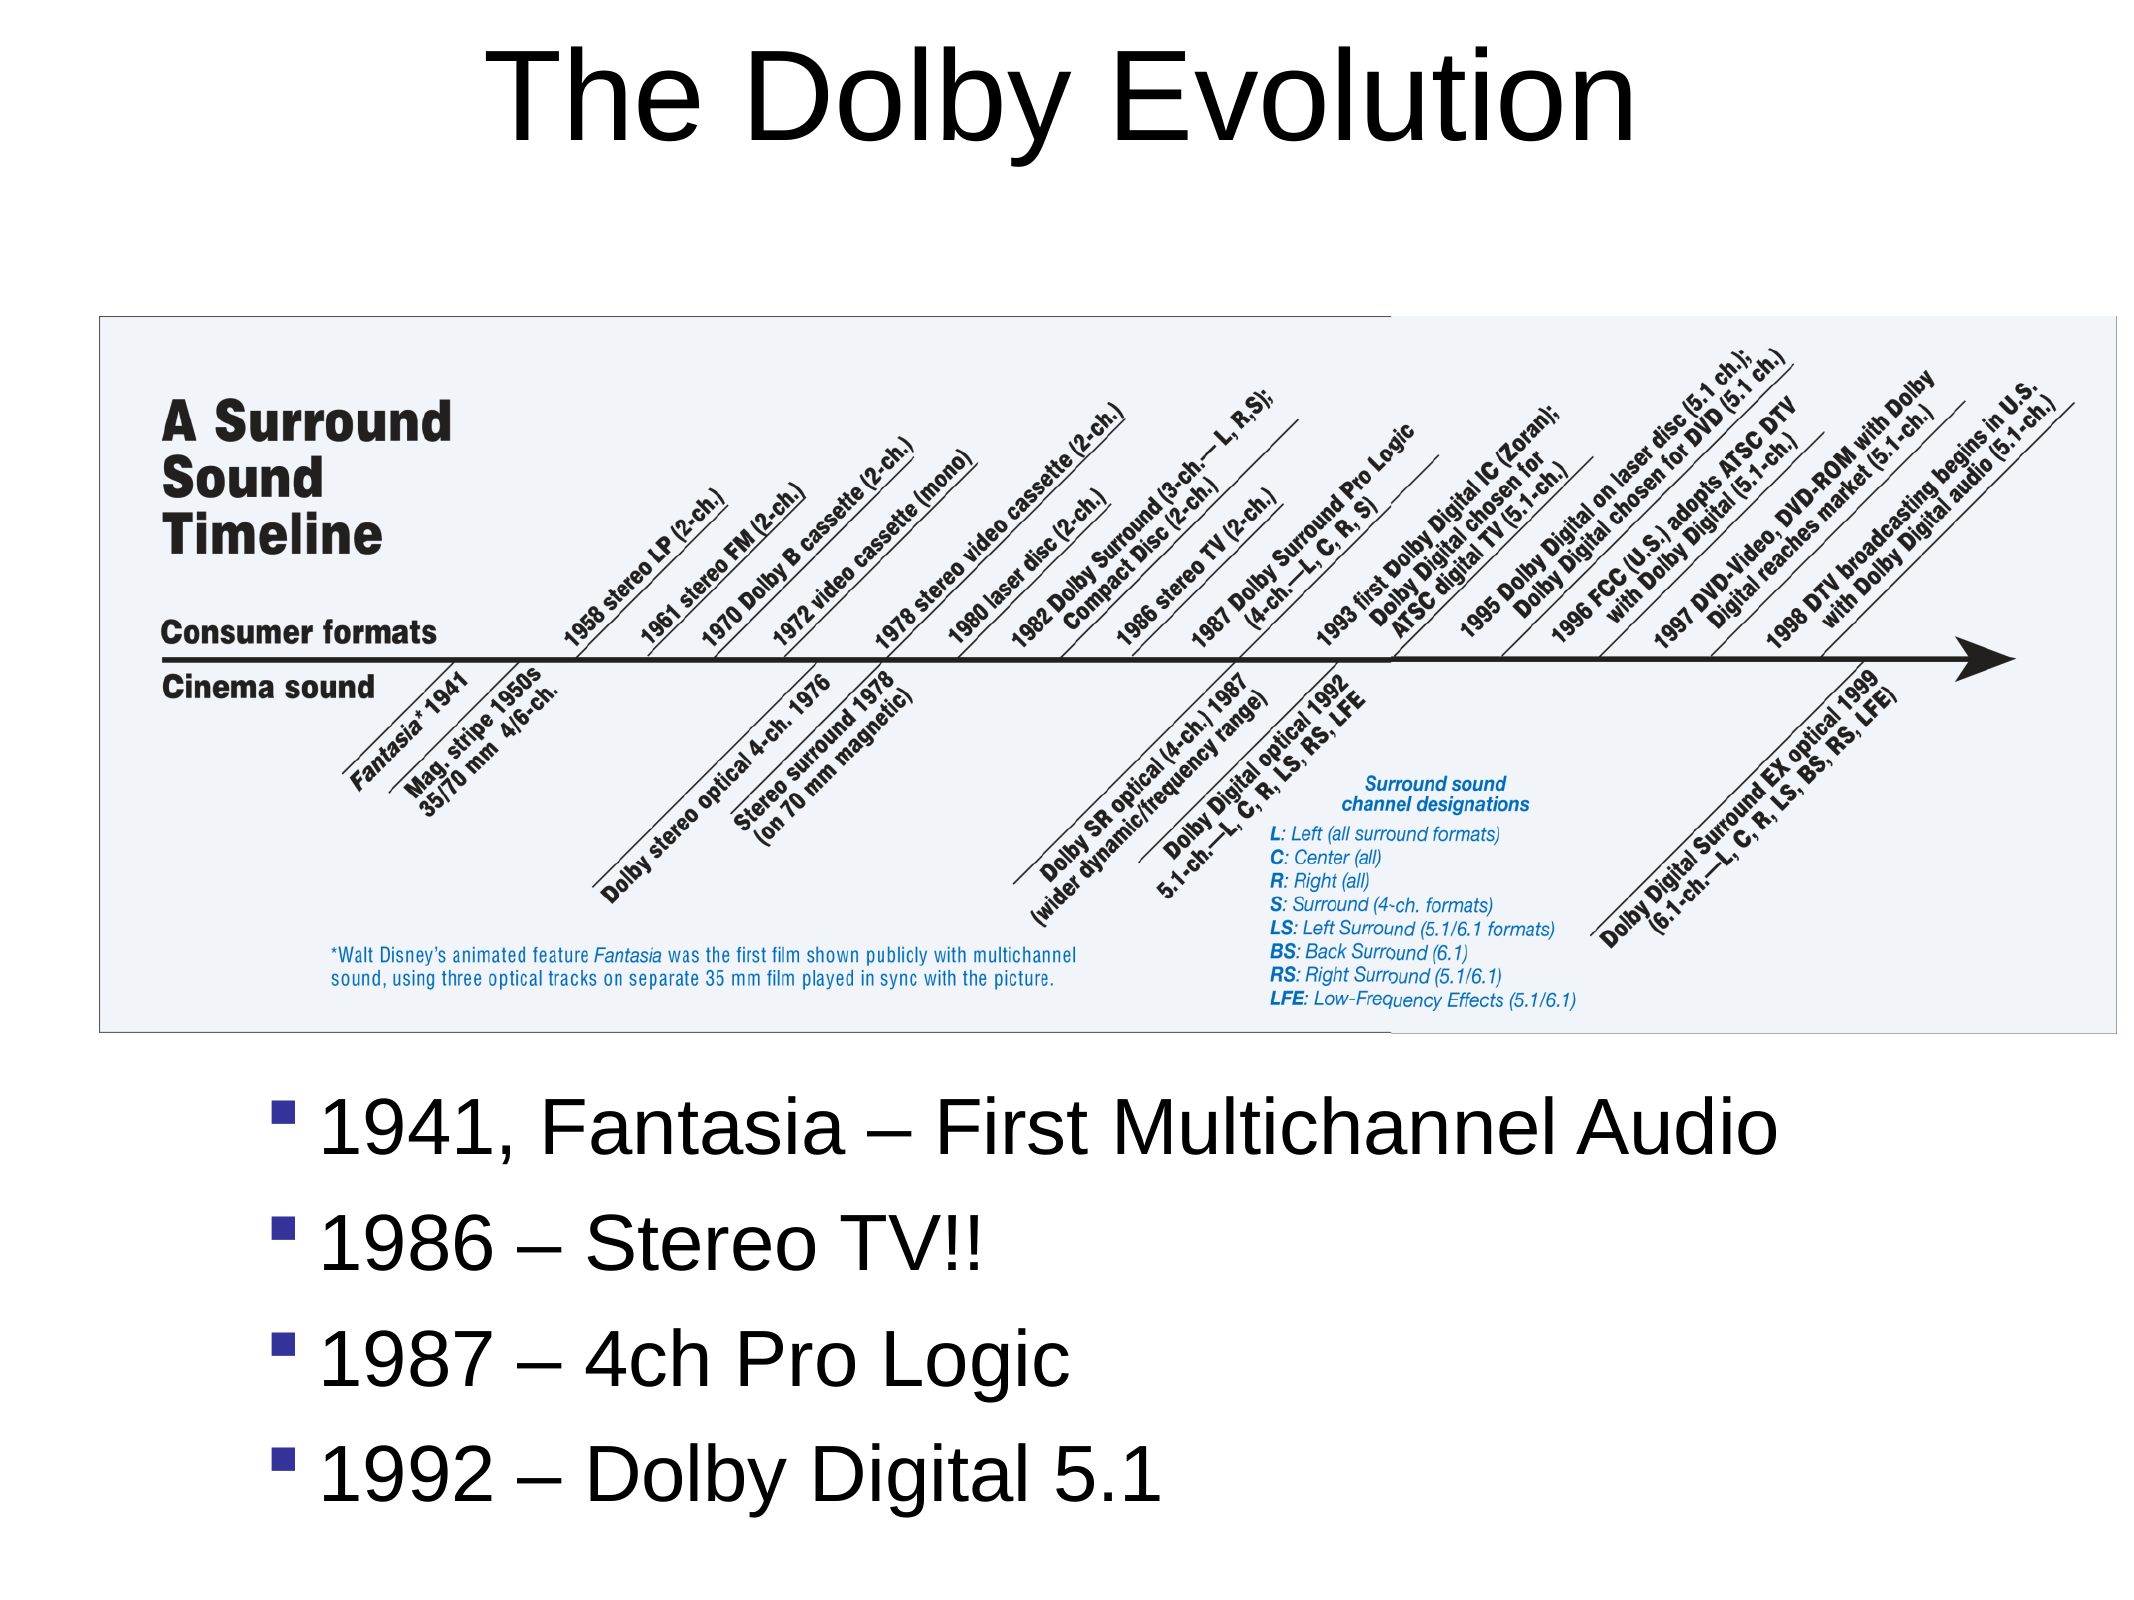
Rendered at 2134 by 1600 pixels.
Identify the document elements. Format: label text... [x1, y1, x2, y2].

list 1941, Fantasia – First Multichannel Audio 1986 – Stereo TV!! 1987 – 4ch Pro Logic 1992 – Dolby Digital 5.1 [219, 1066, 2034, 1535]
picture [99, 316, 2117, 1034]
title The Dolby Evolution [0, 0, 2134, 179]
